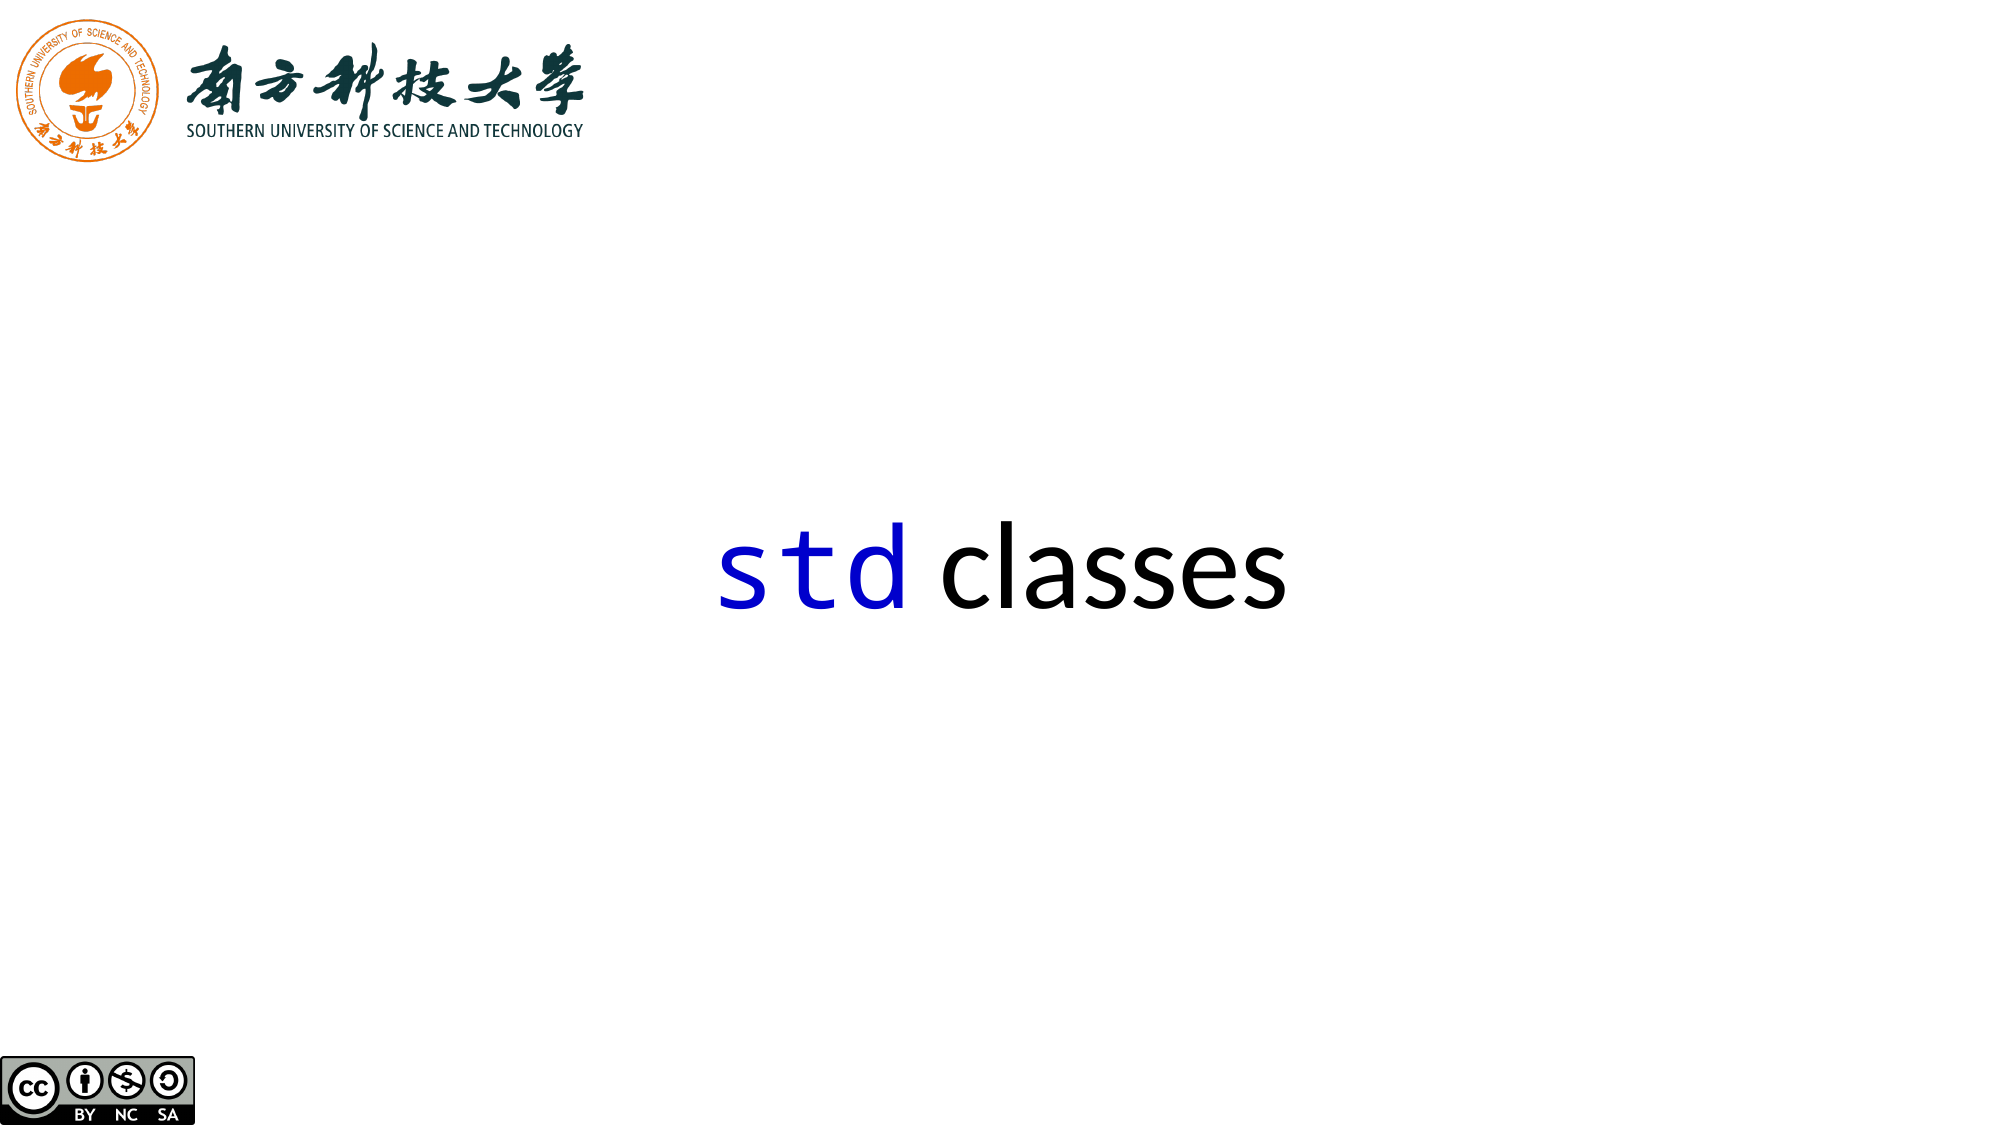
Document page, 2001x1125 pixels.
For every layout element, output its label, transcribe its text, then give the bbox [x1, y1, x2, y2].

picture [0, 1056, 195, 1125]
picture [10, 0, 588, 166]
title std classes [249, 251, 1750, 644]
